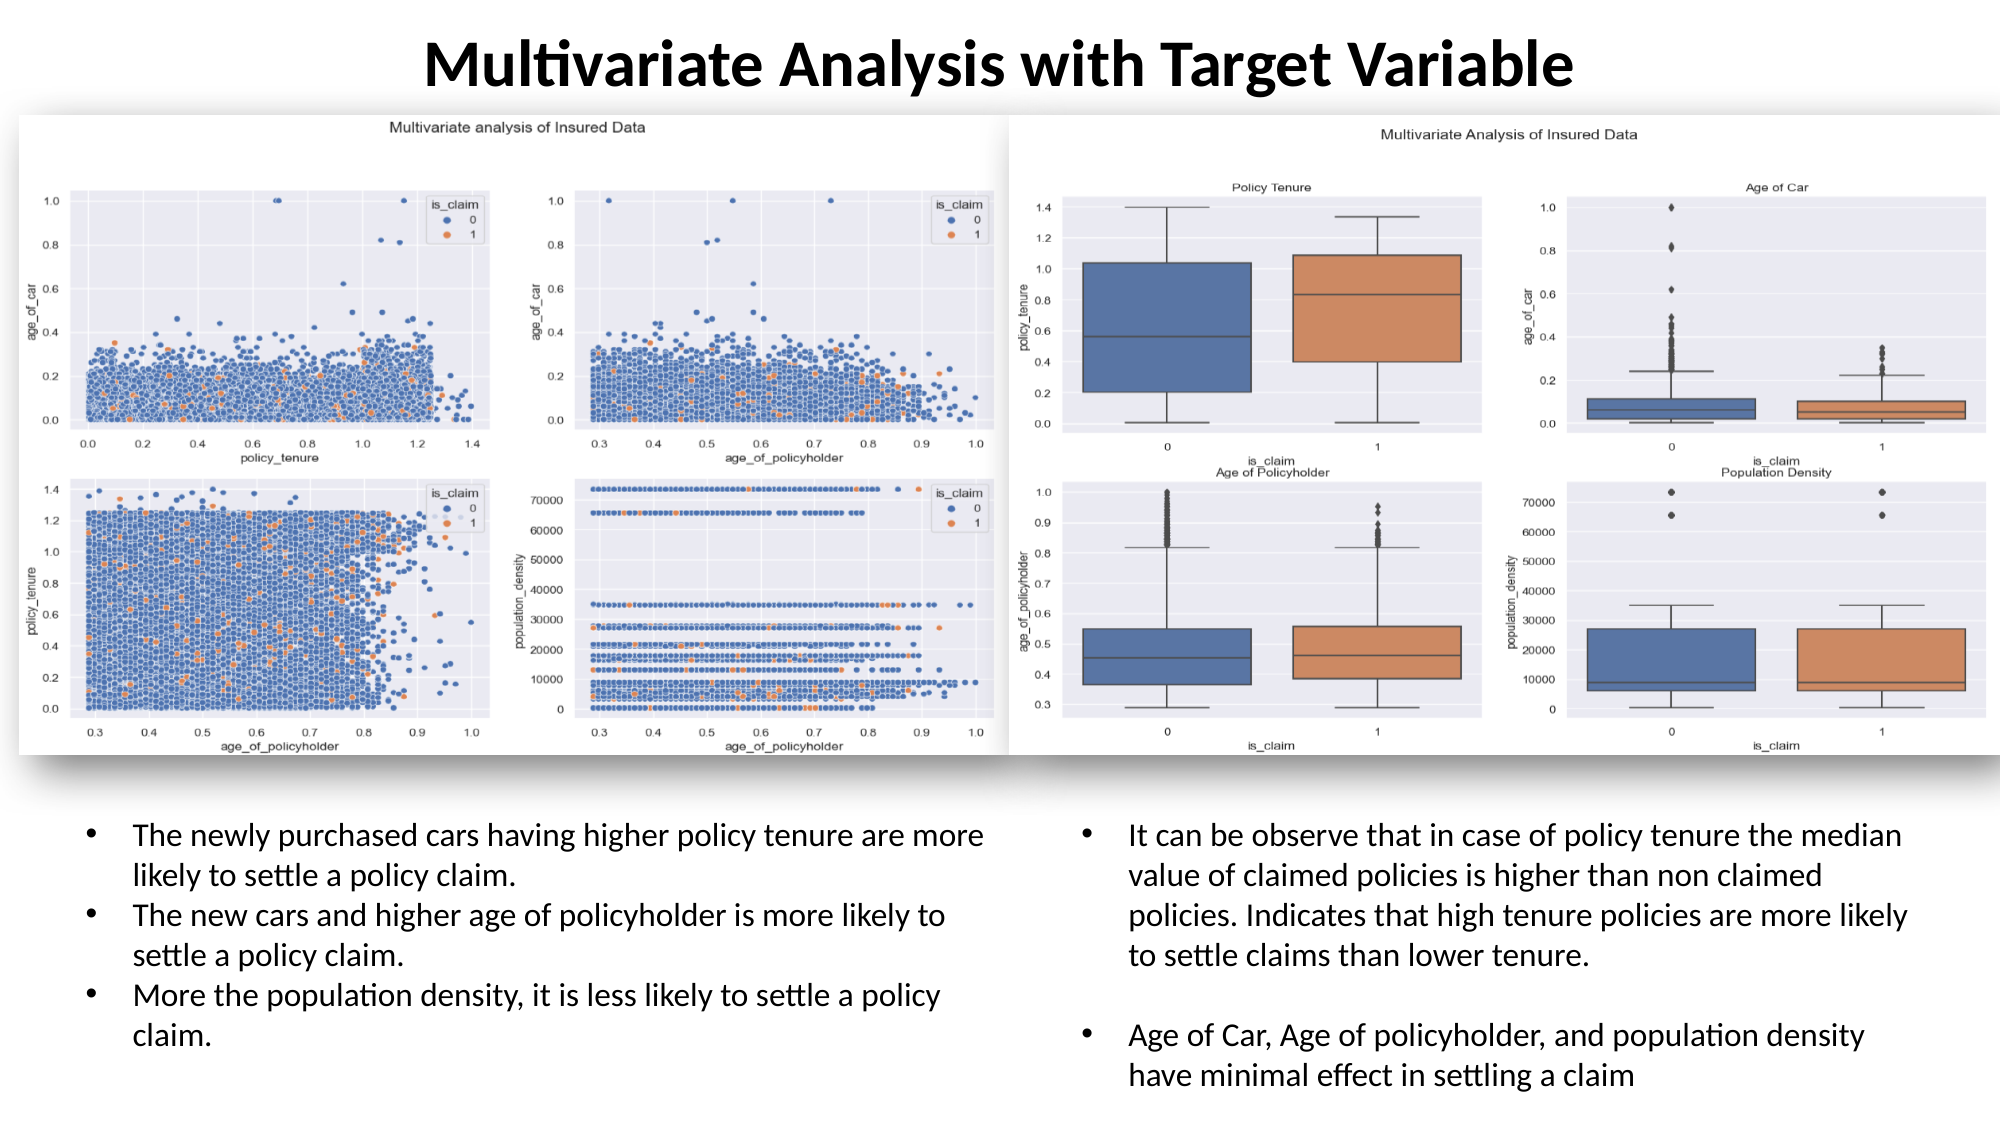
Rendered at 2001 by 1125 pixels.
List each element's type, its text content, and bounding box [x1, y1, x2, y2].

picture [19, 115, 2000, 755]
title Multivariate Analysis with Target Variable [137, 0, 1863, 98]
text_box The newly purchased cars having higher policy tenure are more likely to settle a policy claim. The new cars and higher age of policyholder is more likely to settle a policy claim. More the population density, it is less likely to settle a policy claim. [70, 805, 1010, 1061]
text_box It can be observe that in case of policy tenure the median value of claimed policies is higher than non claimed policies. Indicates that high tenure policies are more likely to settle claims than lower tenure. Age of Car, Age of policyholder, and population density have minimal effect in settling a claim [1066, 805, 1943, 1125]
